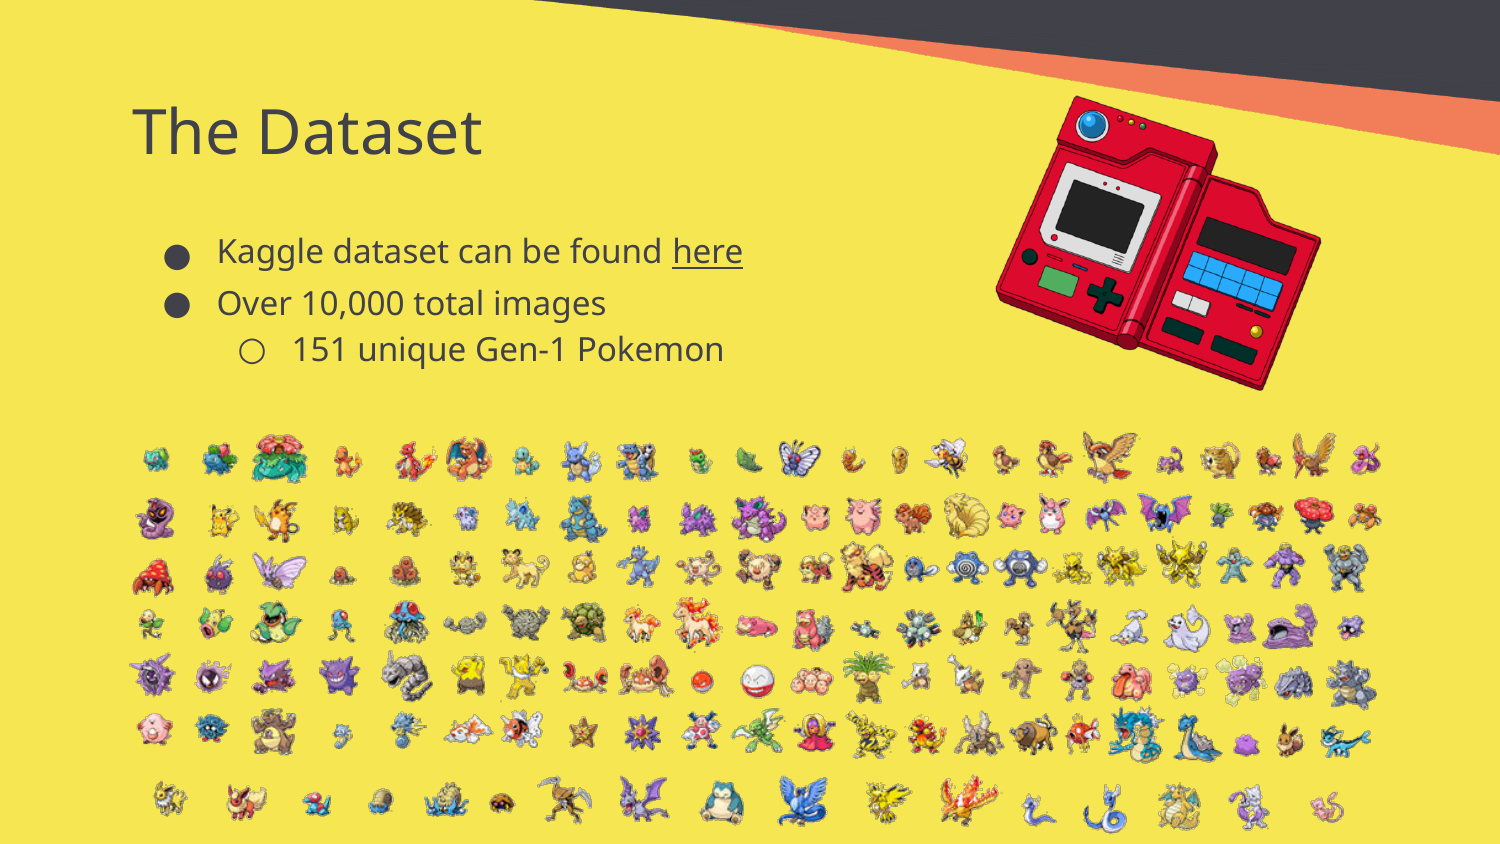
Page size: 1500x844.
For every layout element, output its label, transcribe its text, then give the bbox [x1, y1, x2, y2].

subtitle Kaggle dataset can be found here Over 10,000 total images 151 unique Gen-1 Pokemon [126, 208, 925, 426]
picture [345, 0, 1500, 392]
title The Dataset [116, 76, 681, 171]
picture [126, 427, 1388, 844]
